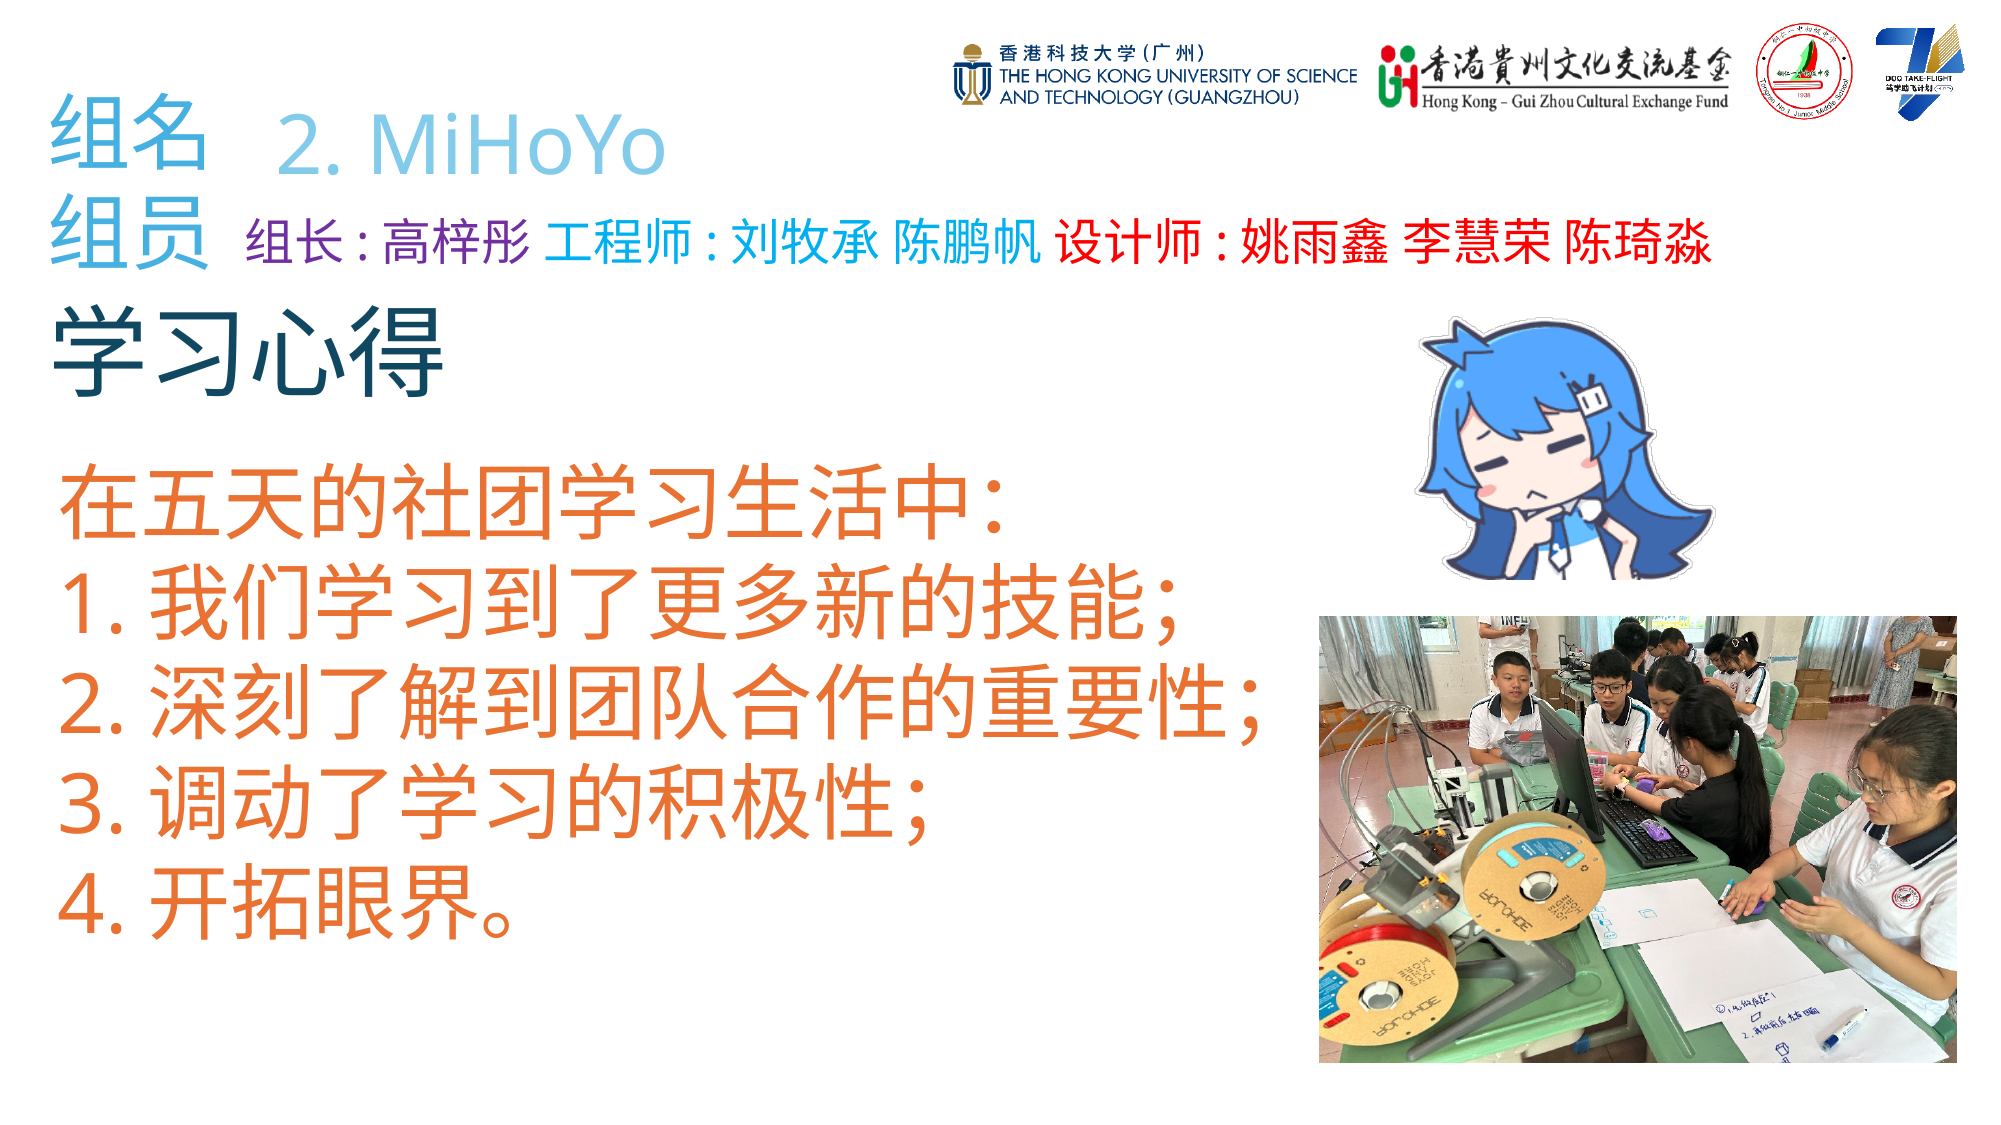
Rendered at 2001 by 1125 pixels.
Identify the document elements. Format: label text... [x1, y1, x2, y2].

text_box 组名 组员 [32, 72, 229, 288]
text_box 在五天的社团学习生活中： 1.我们学习到了更多新的技能； 2.深刻了解到团队合作的重要性； 3.调动了学习的积极性； 4.开拓眼界。 [42, 442, 1863, 958]
text_box 组长:高梓彤 工程师:刘牧承 陈鹏帆 设计师:姚雨鑫 李慧荣 陈琦淼 [229, 203, 1863, 279]
picture [952, 43, 1357, 106]
picture [1318, 615, 1957, 1064]
text_box 学习心得 [33, 281, 464, 417]
text_box 2. MiHoYo [260, 83, 684, 199]
picture [1875, 22, 1970, 123]
picture [1753, 21, 1856, 122]
picture [1407, 278, 1733, 581]
picture [1376, 44, 1733, 114]
